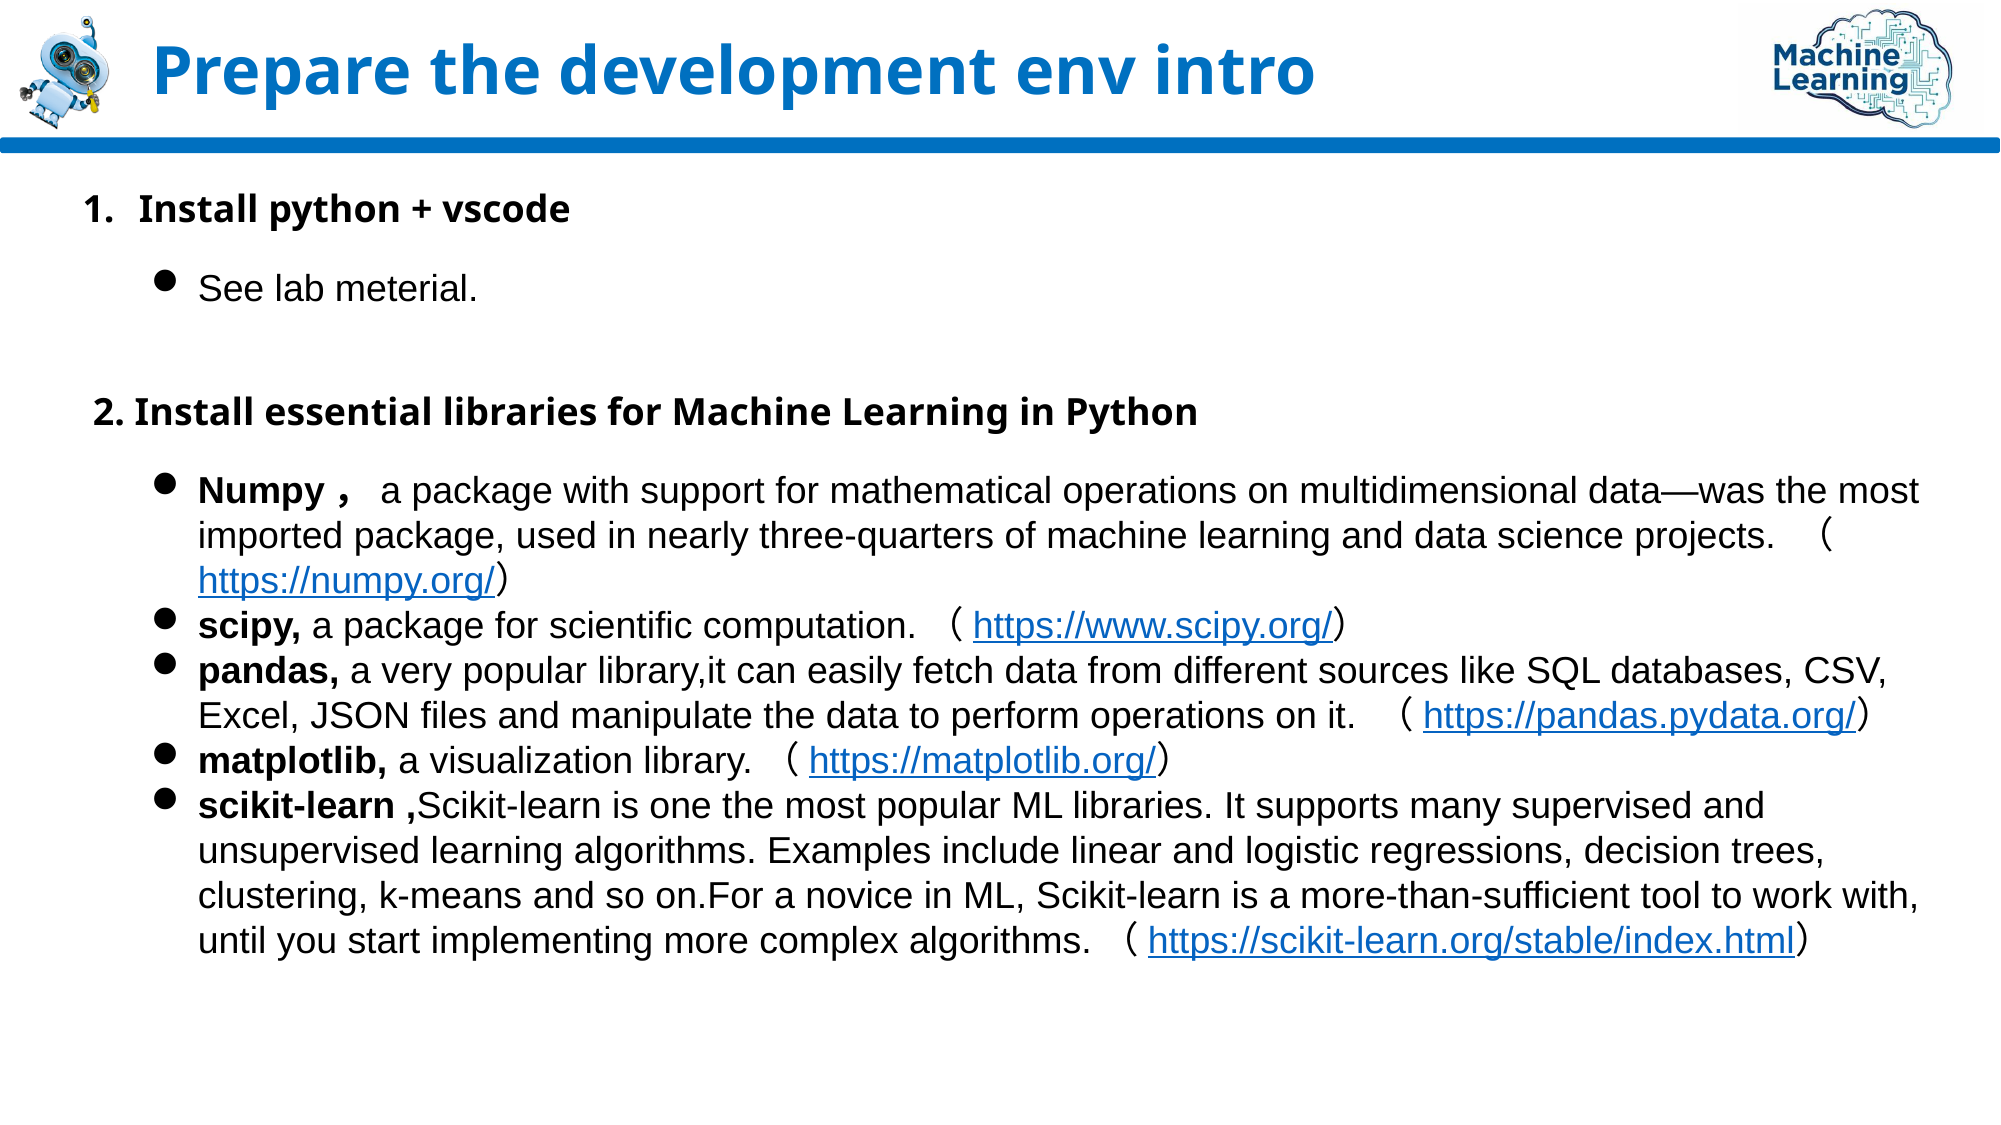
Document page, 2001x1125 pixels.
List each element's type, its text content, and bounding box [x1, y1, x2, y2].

picture [1738, 3, 1984, 134]
text_box See lab meterial. [136, 256, 1328, 317]
text_box Install python + vscode [67, 177, 799, 238]
text_box [0, 136, 2000, 155]
text_box Prepare the development env intro [136, 20, 1661, 116]
text_box 2. Install essential libraries for Machine Learning in Python [78, 380, 1369, 440]
text_box Numpy，a package with support for mathematical operations on multidimensional data—was the most imported package, used in nearly three-quarters of machine learning and data science projects. （https://numpy.org/） scipy, a package for scientific computation.（https://www.scipy.org/） pandas, a very popular library,it can easily fetch data from different sources like SQL databases, CSV, Excel, JSON files and manipulate the data to perform operations on it. （https://pandas.pydata.org/） matplotlib, a visualization library.（https://matplotlib.org/） scikit-learn ,Scikit-learn is one the most popular ML libraries. It supports many supervised and unsupervised learning algorithms. Examples include linear and logistic regressions, decision trees, clustering, k-means and so on.For a novice in ML, Scikit-learn is a more-than-sufficient tool to work with, until you start implementing more complex algorithms.（https://scikit-learn.org/stable/index.html） [136, 458, 1966, 969]
picture [16, 0, 119, 138]
